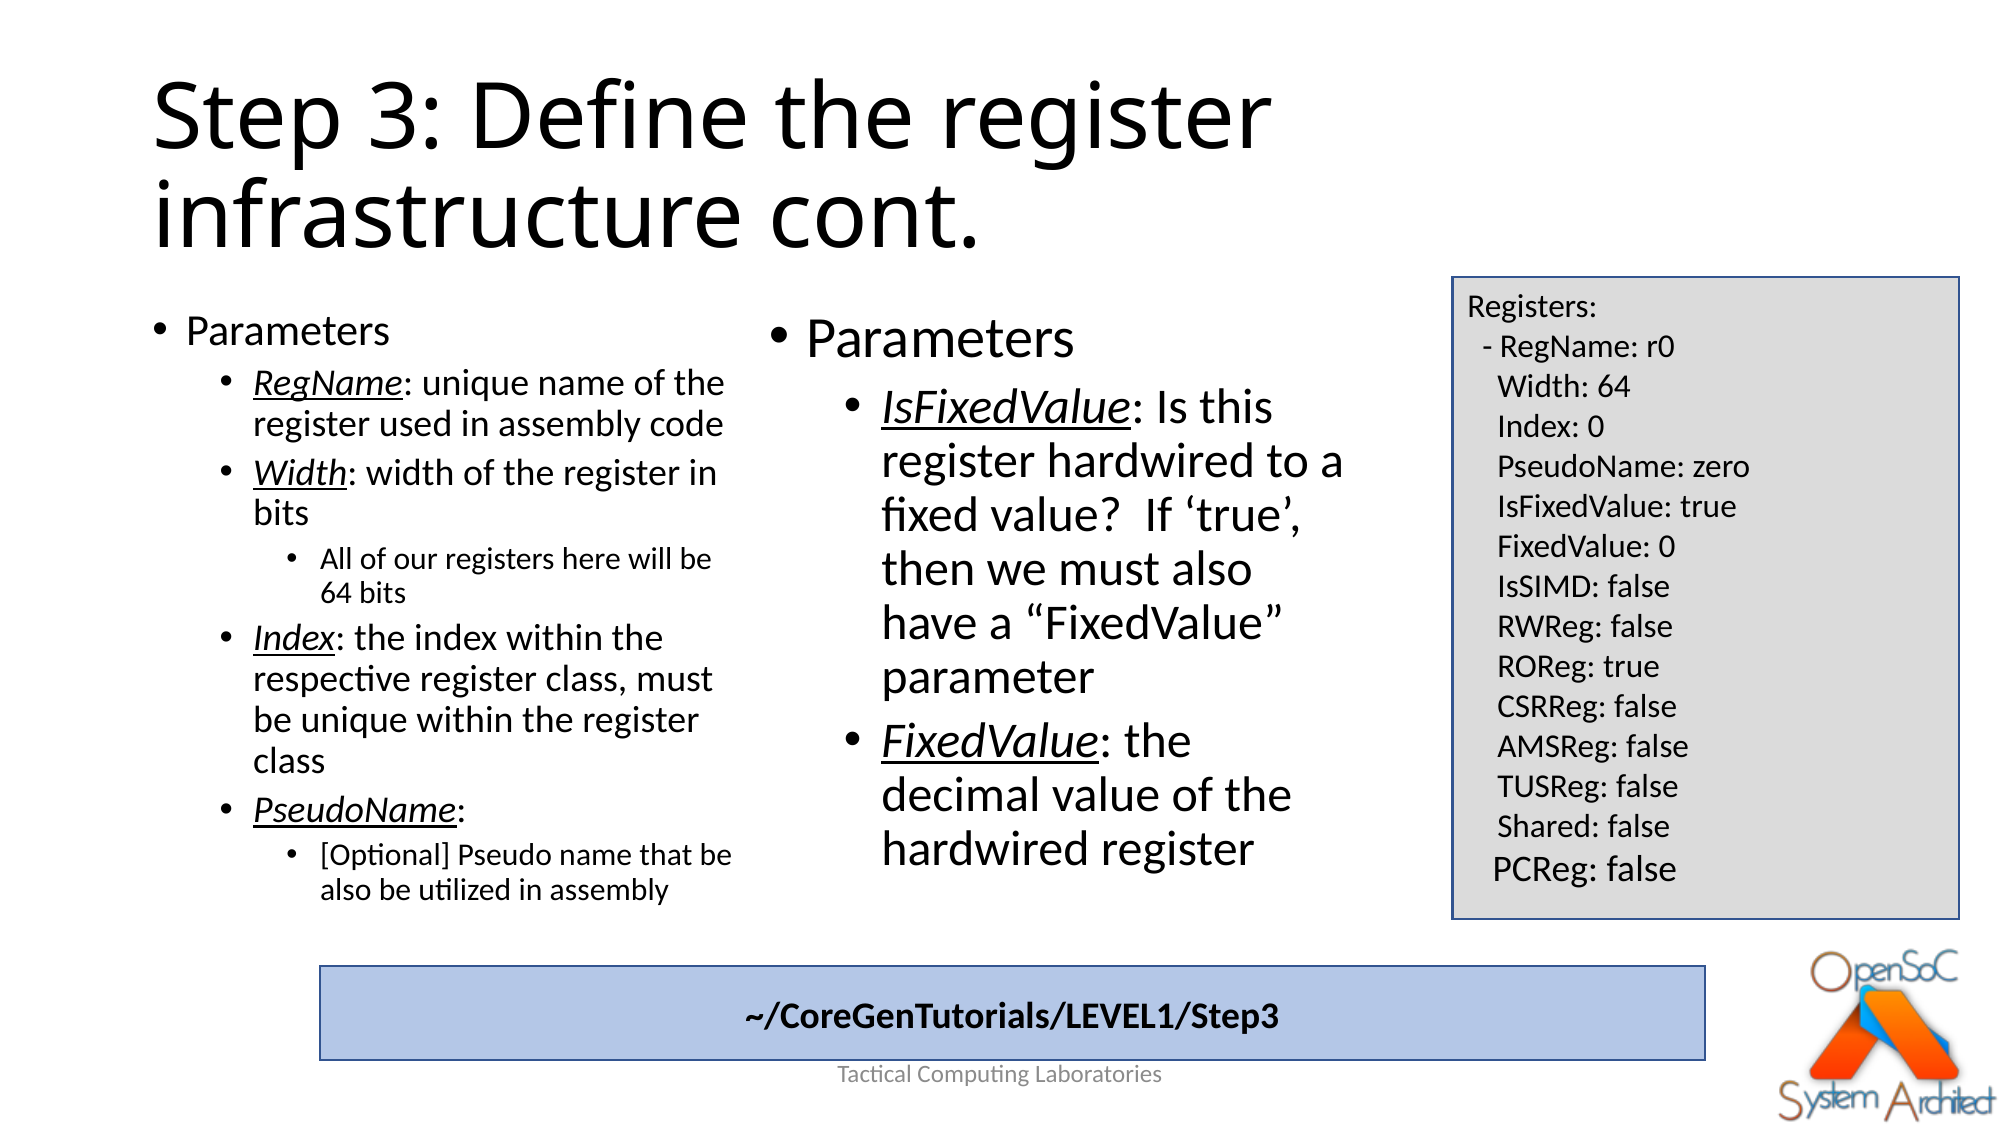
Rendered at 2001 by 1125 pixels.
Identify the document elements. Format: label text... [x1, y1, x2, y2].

footer Tactical Computing Laboratories [662, 1061, 1338, 1103]
title Step 3: Define the register infrastructure cont. [137, 59, 1863, 278]
picture [1775, 946, 2000, 1125]
text_box Registers: - RegName: r0 Width: 64 Index: 0 PseudoName: zero IsFixedValue: true FixedValue: 0 IsSIMD: false RWReg: false ROReg: true CSRReg: false AMSReg: false TUSReg: false Shared: false PCReg: false [1451, 276, 1960, 920]
text_box ~/CoreGenTutorials/LEVEL1/Step3 [319, 965, 1706, 1061]
text_box Parameters IsFixedValue: Is this register hardwired to a fixed value? If ‘true’, then we must also have a “FixedValue” parameter FixedValue: the decimal value of the hardwired register [753, 299, 1370, 948]
list Parameters RegName: unique name of the register used in assembly code Width: width of the register in bits All of our registers here will be 64 bits Index: the index within the respective register class, must be unique within the register class PseudoName: [Optional] Pseudo name that be also be utilized in assembly [137, 299, 753, 948]
